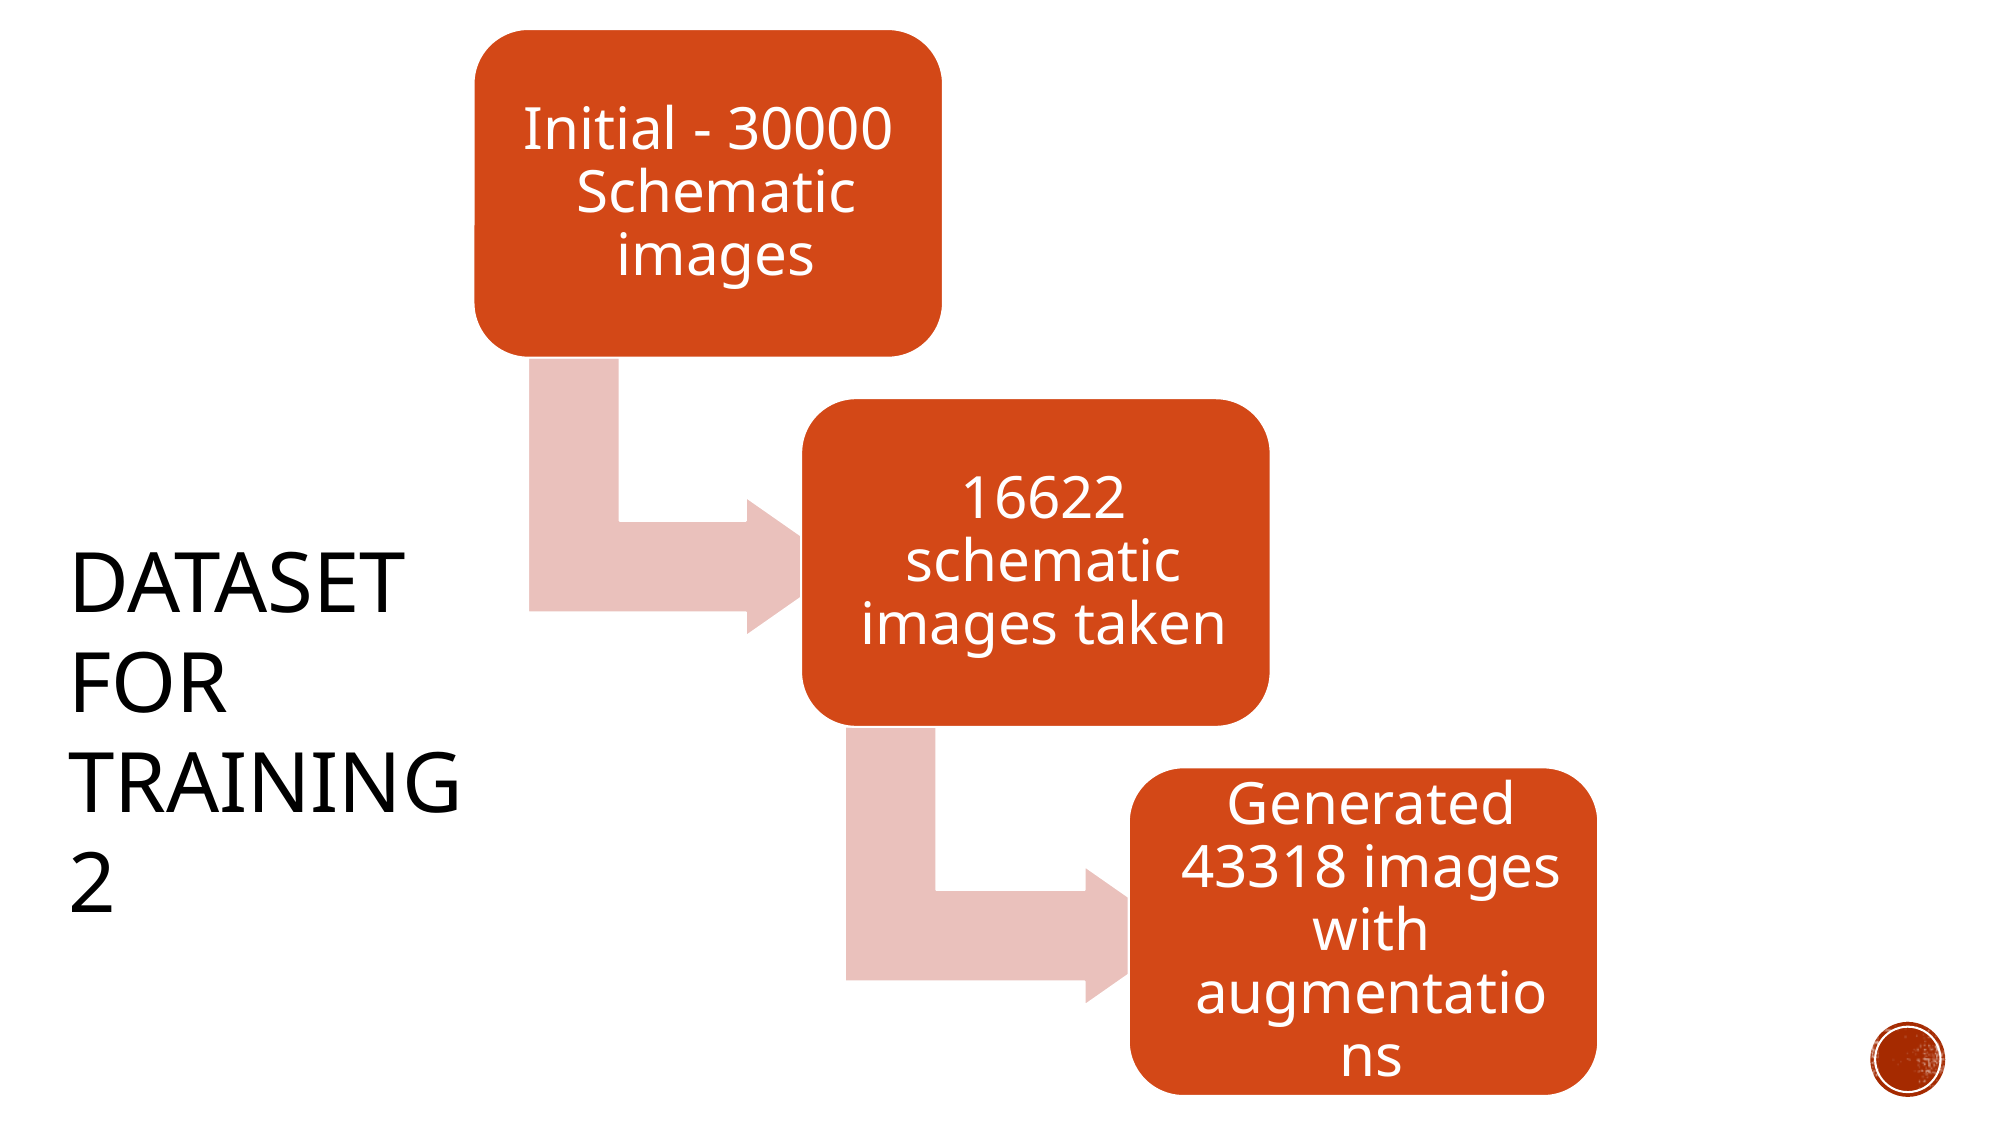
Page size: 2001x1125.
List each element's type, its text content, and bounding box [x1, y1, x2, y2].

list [389, 28, 2000, 1098]
text_box DATASET FOR TRAINING 2 [53, 522, 387, 937]
